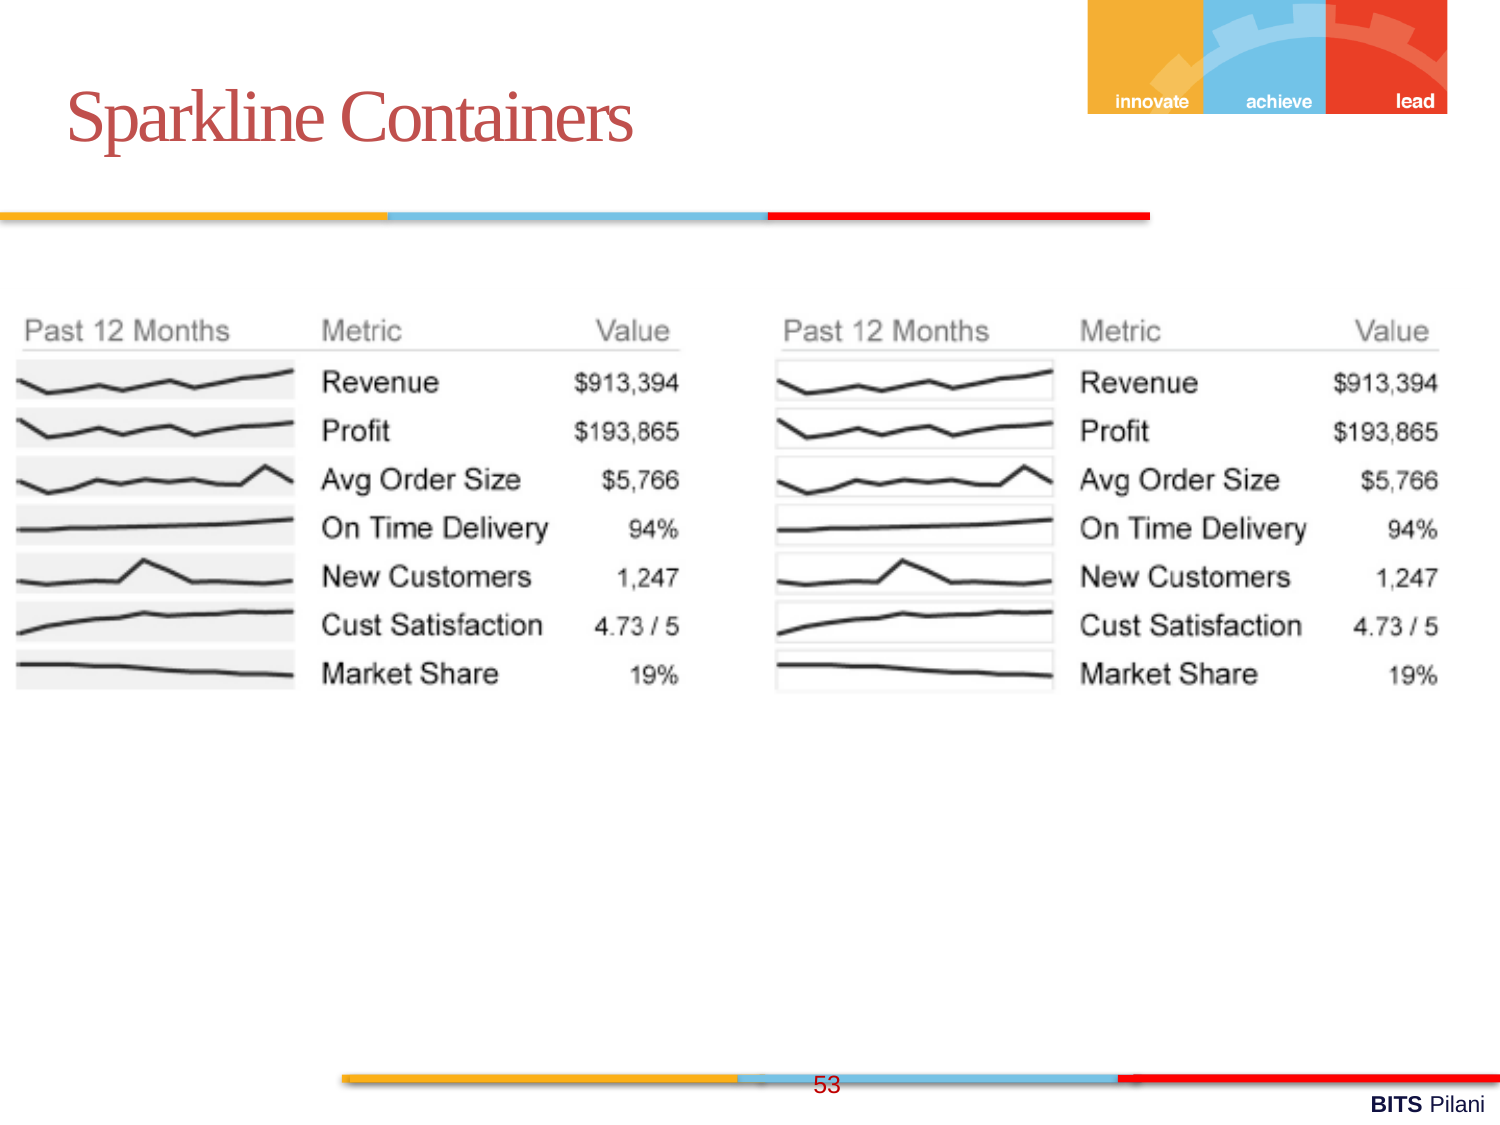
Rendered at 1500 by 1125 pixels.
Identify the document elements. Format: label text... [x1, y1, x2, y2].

picture [1087, 0, 1448, 114]
picture [0, 287, 1471, 713]
list Sparkline Containers [49, 24, 1088, 213]
slide_number 53 [506, 1053, 857, 1114]
